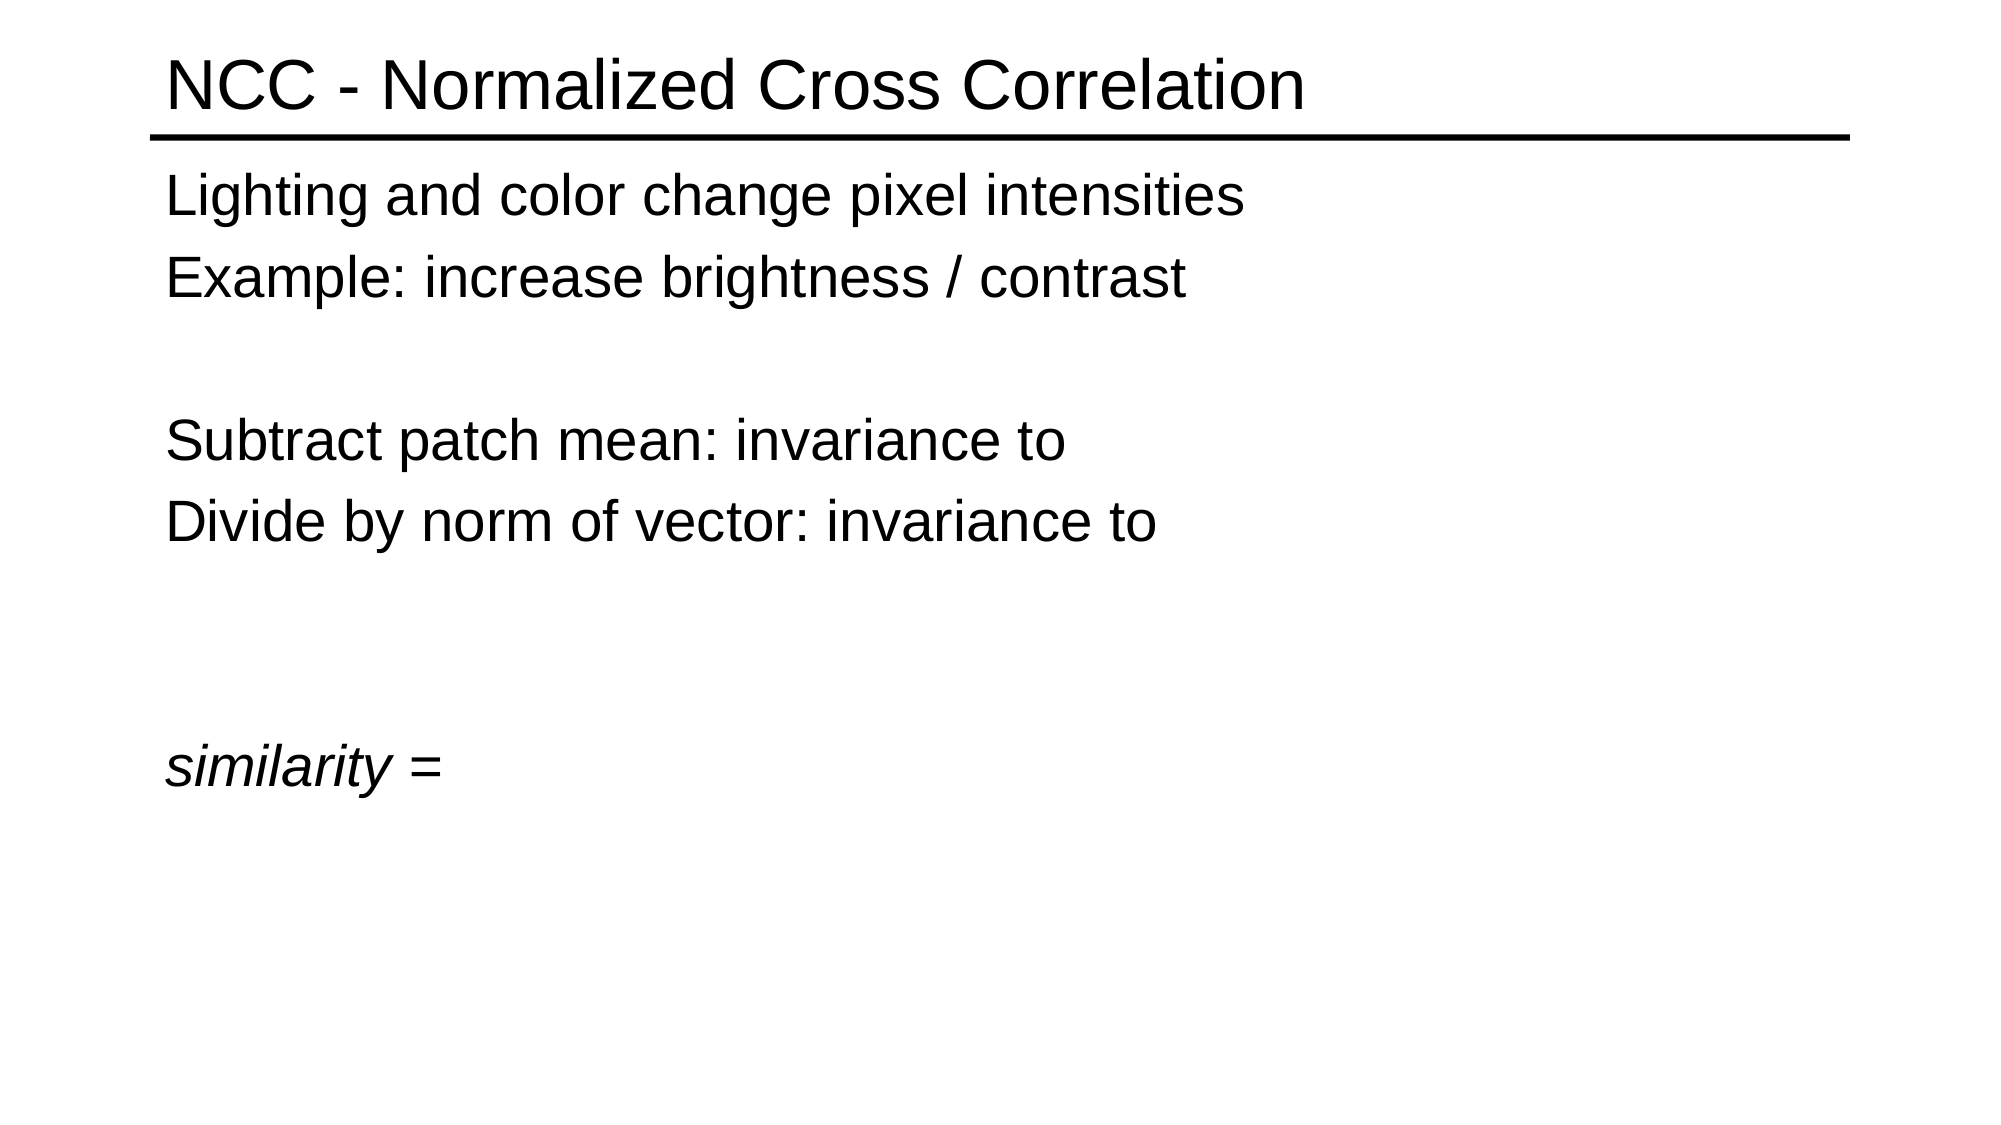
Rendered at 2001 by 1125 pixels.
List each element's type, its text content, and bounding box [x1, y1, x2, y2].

title NCC - Normalized Cross Correlation [150, 12, 1850, 150]
